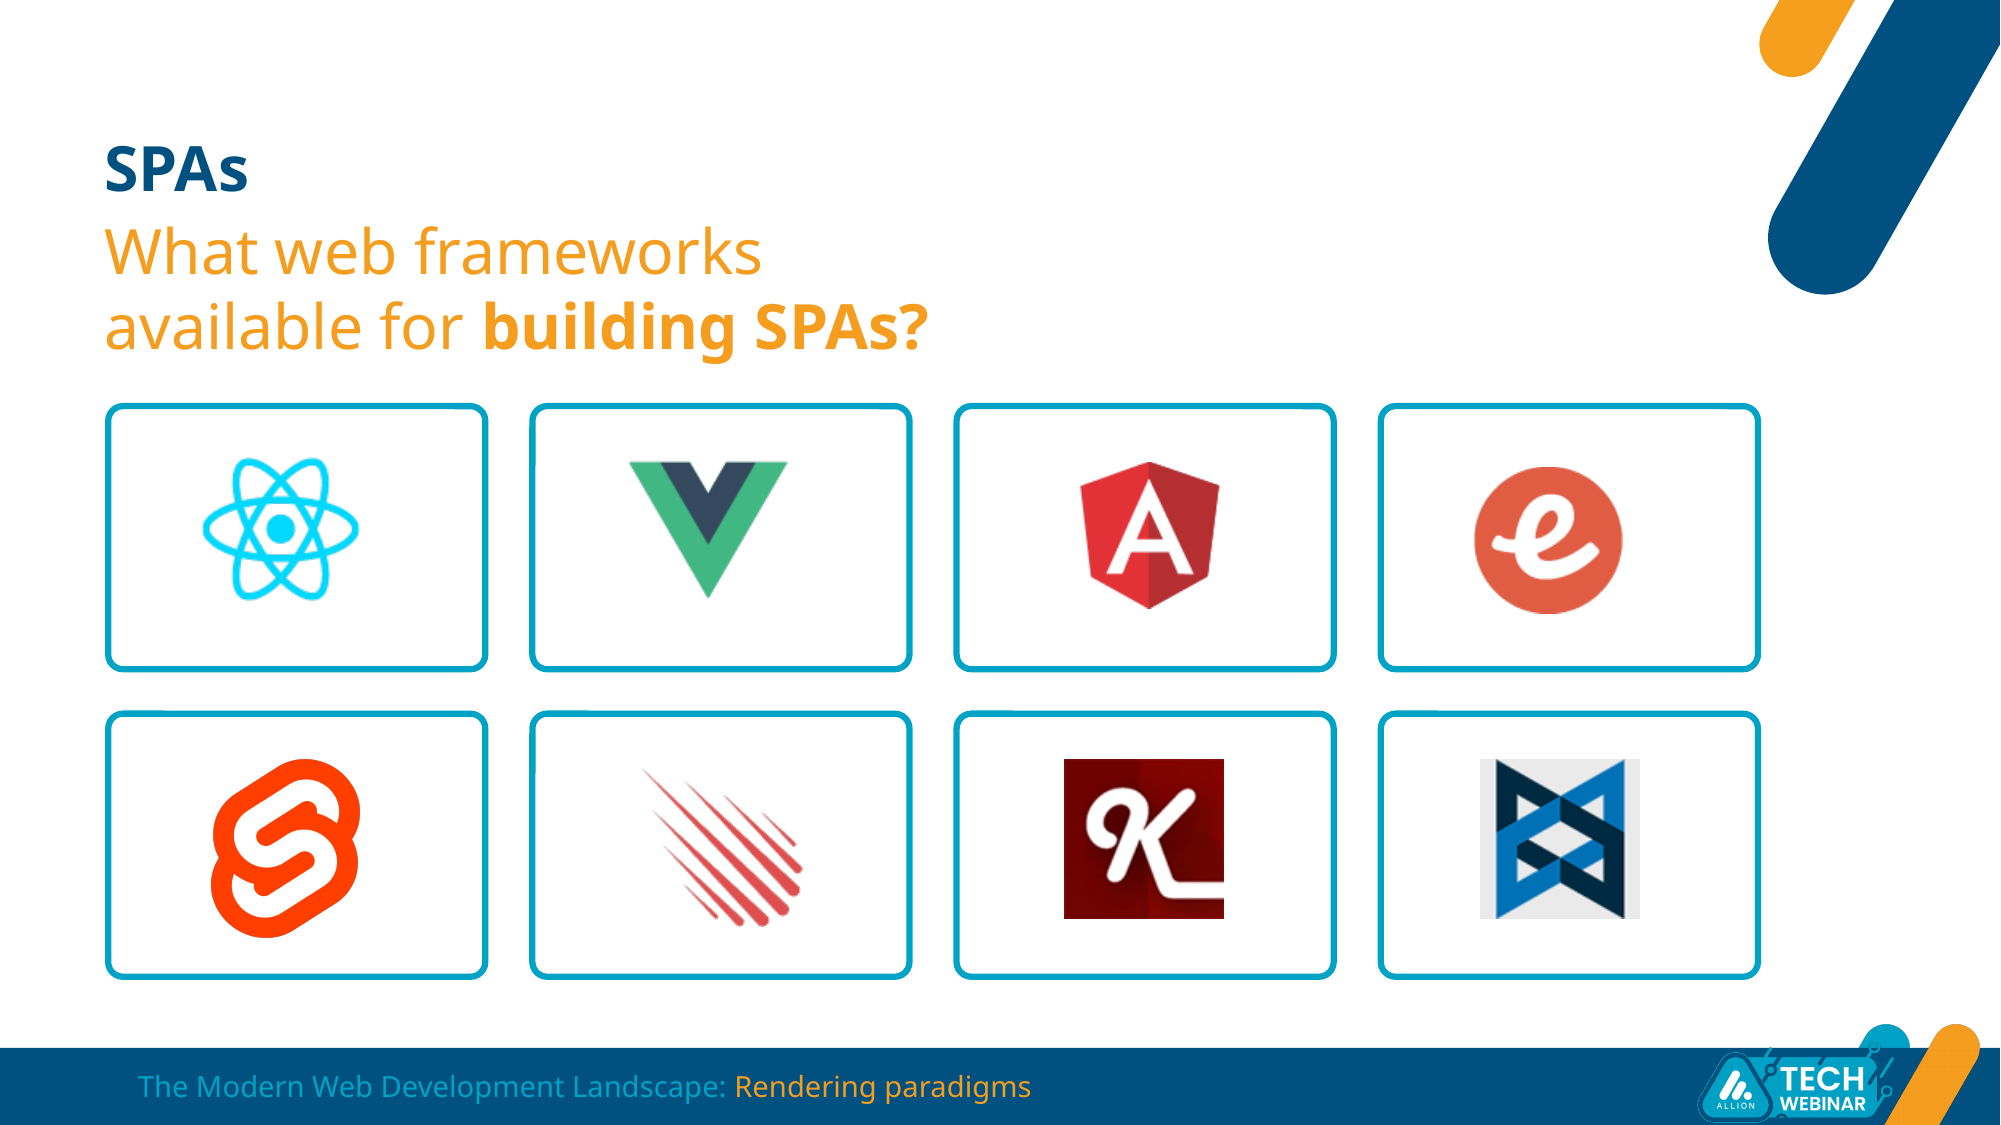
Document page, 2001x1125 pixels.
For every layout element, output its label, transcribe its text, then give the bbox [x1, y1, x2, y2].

text_box [1767, 0, 2000, 296]
picture [631, 757, 810, 936]
picture [1076, 462, 1224, 609]
text_box [531, 712, 911, 978]
text_box [107, 712, 487, 978]
text_box [955, 405, 1335, 671]
text_box [1379, 712, 1759, 978]
picture [1064, 759, 1225, 919]
title What web frameworks available for building SPAs? [89, 178, 965, 396]
text_box SPAs [89, 57, 395, 178]
text_box [107, 405, 487, 671]
text_box [1758, 0, 1857, 79]
picture [211, 759, 360, 938]
text_box [1379, 405, 1759, 671]
text_box [955, 712, 1335, 978]
picture [1474, 467, 1623, 614]
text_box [0, 1024, 2000, 1125]
picture [629, 452, 788, 609]
picture [201, 450, 360, 609]
text_box [531, 405, 911, 671]
picture [1480, 759, 1640, 919]
